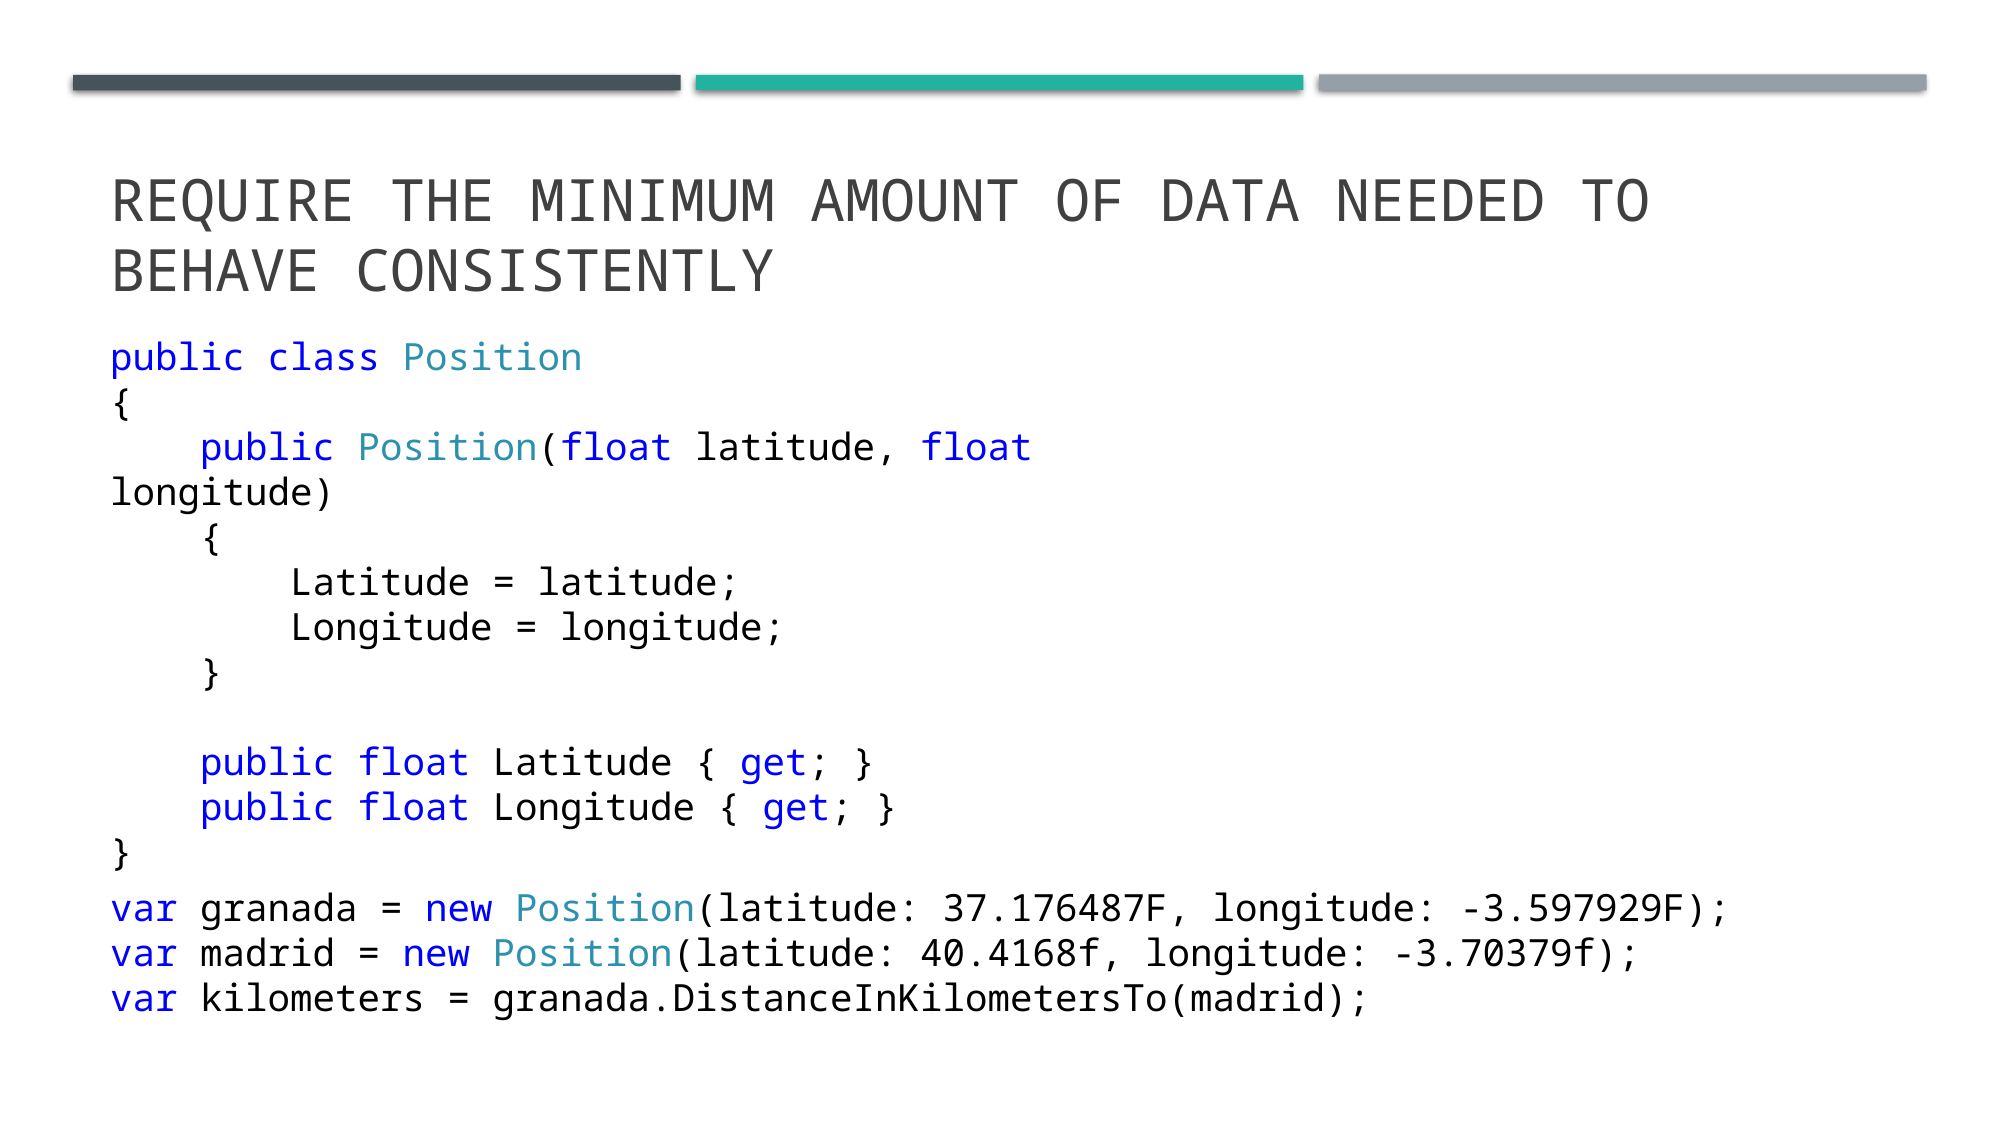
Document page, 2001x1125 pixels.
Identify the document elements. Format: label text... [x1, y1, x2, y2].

text_box var granada = new Position(latitude: 37.176487F, longitude: -3.597929F); var madrid = new Position(latitude: 40.4168f, longitude: -3.70379f); var kilometers = granada.DistanceInKilometersTo(madrid); [95, 876, 1816, 1071]
text_box public class Position { public Position(float latitude, float longitude) { Latitude = latitude; Longitude = longitude; } public float Latitude { get; } public float Longitude { get; } } [95, 325, 1279, 880]
title Require the minimum amount of data needed to behave consistently [95, 115, 1905, 311]
